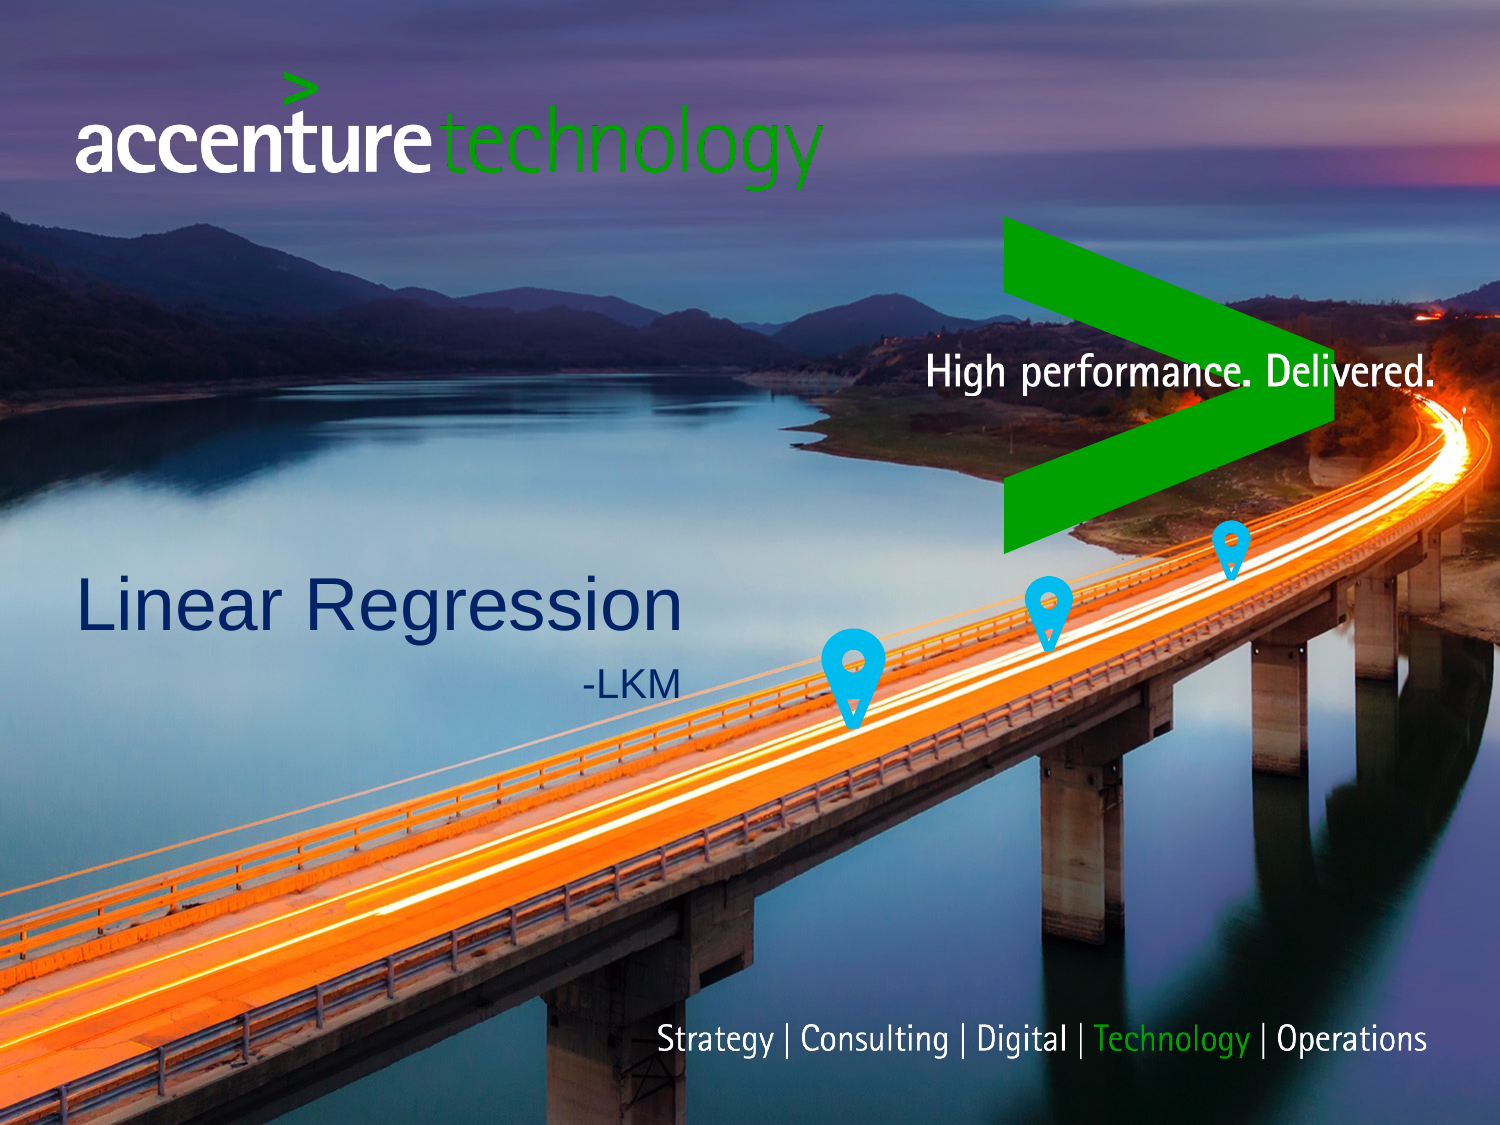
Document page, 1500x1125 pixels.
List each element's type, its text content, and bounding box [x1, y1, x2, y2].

list -LKM [74, 656, 742, 735]
title Linear Regression [74, 481, 742, 646]
picture [0, 0, 1500, 1125]
